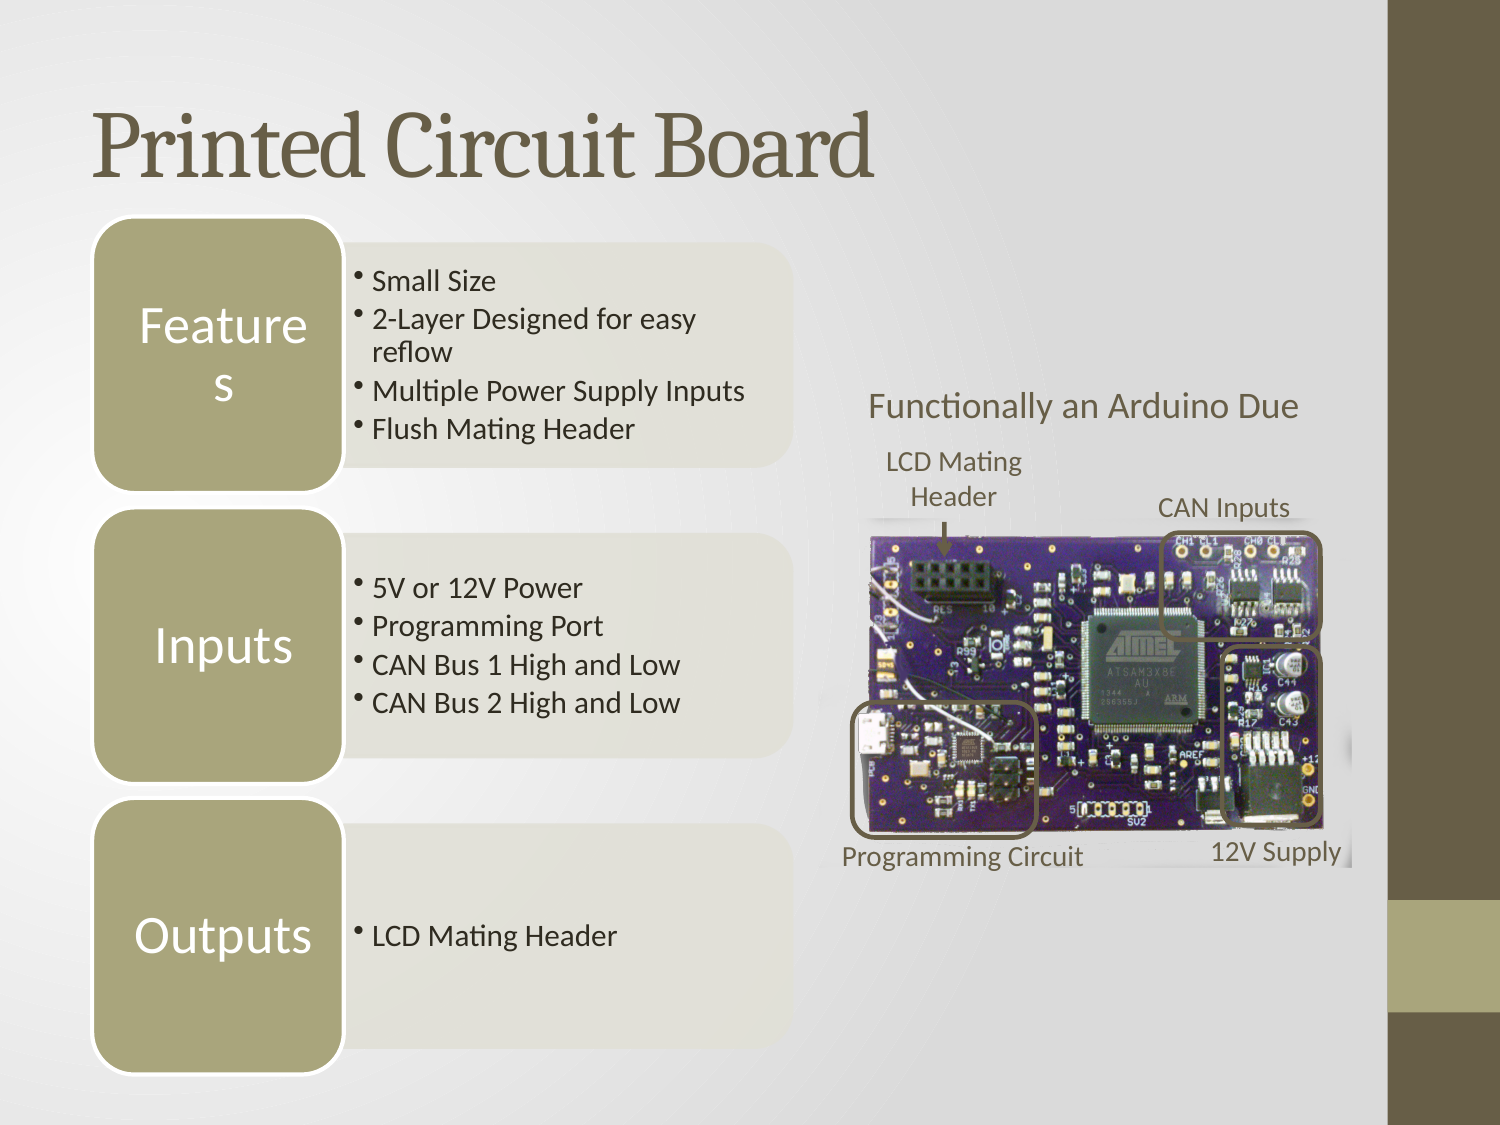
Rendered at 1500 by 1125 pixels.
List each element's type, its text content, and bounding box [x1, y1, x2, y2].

title Printed Circuit Board [75, 45, 1325, 233]
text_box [792, 373, 1376, 918]
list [91, 215, 792, 1076]
